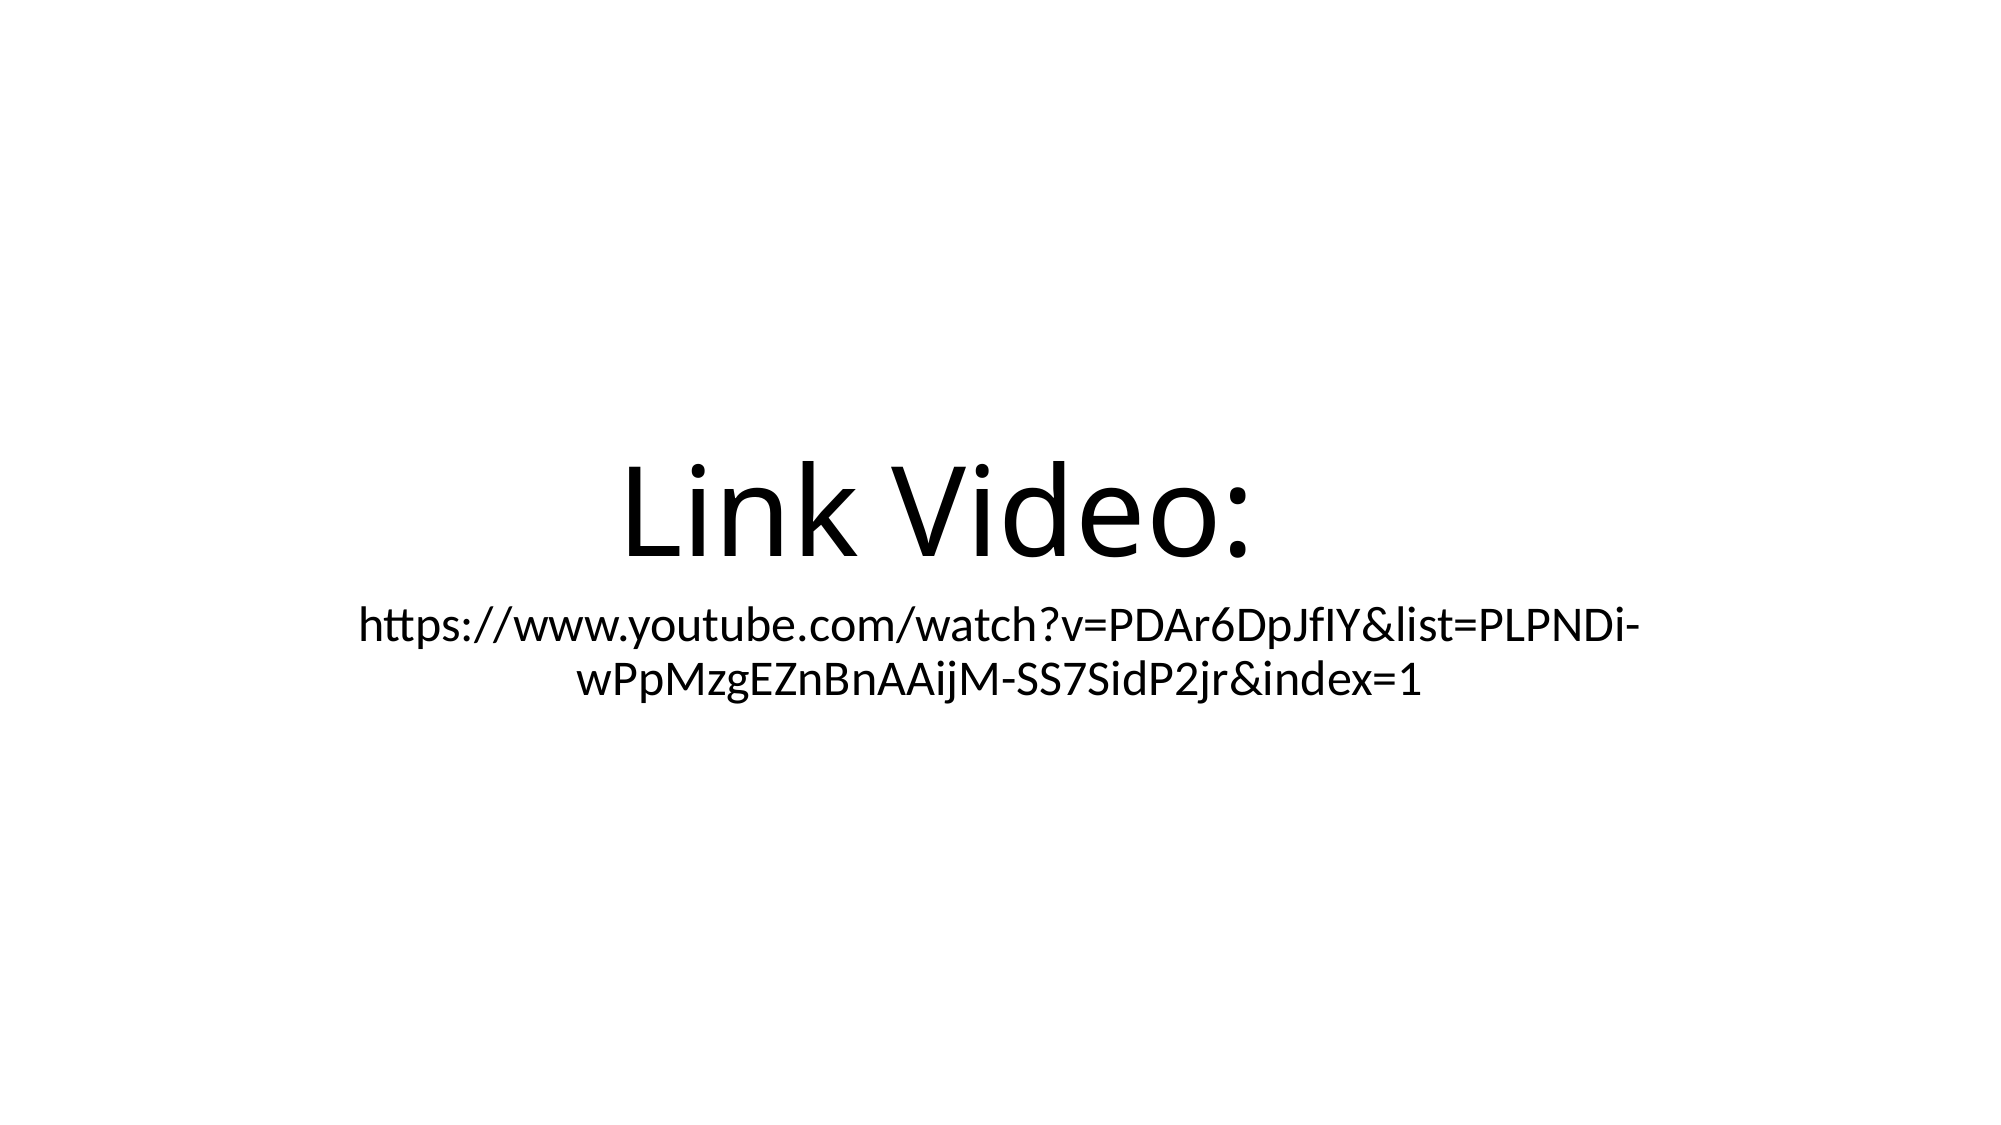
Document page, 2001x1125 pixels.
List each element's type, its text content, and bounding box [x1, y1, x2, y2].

title Link Video: [540, 431, 1333, 590]
subtitle https://www.youtube.com/watch?v=PDAr6DpJfIY&list=PLPNDi-wPpMzgEZnBnAAijM-SS7SidP2jr&index=1 [249, 590, 1750, 765]
